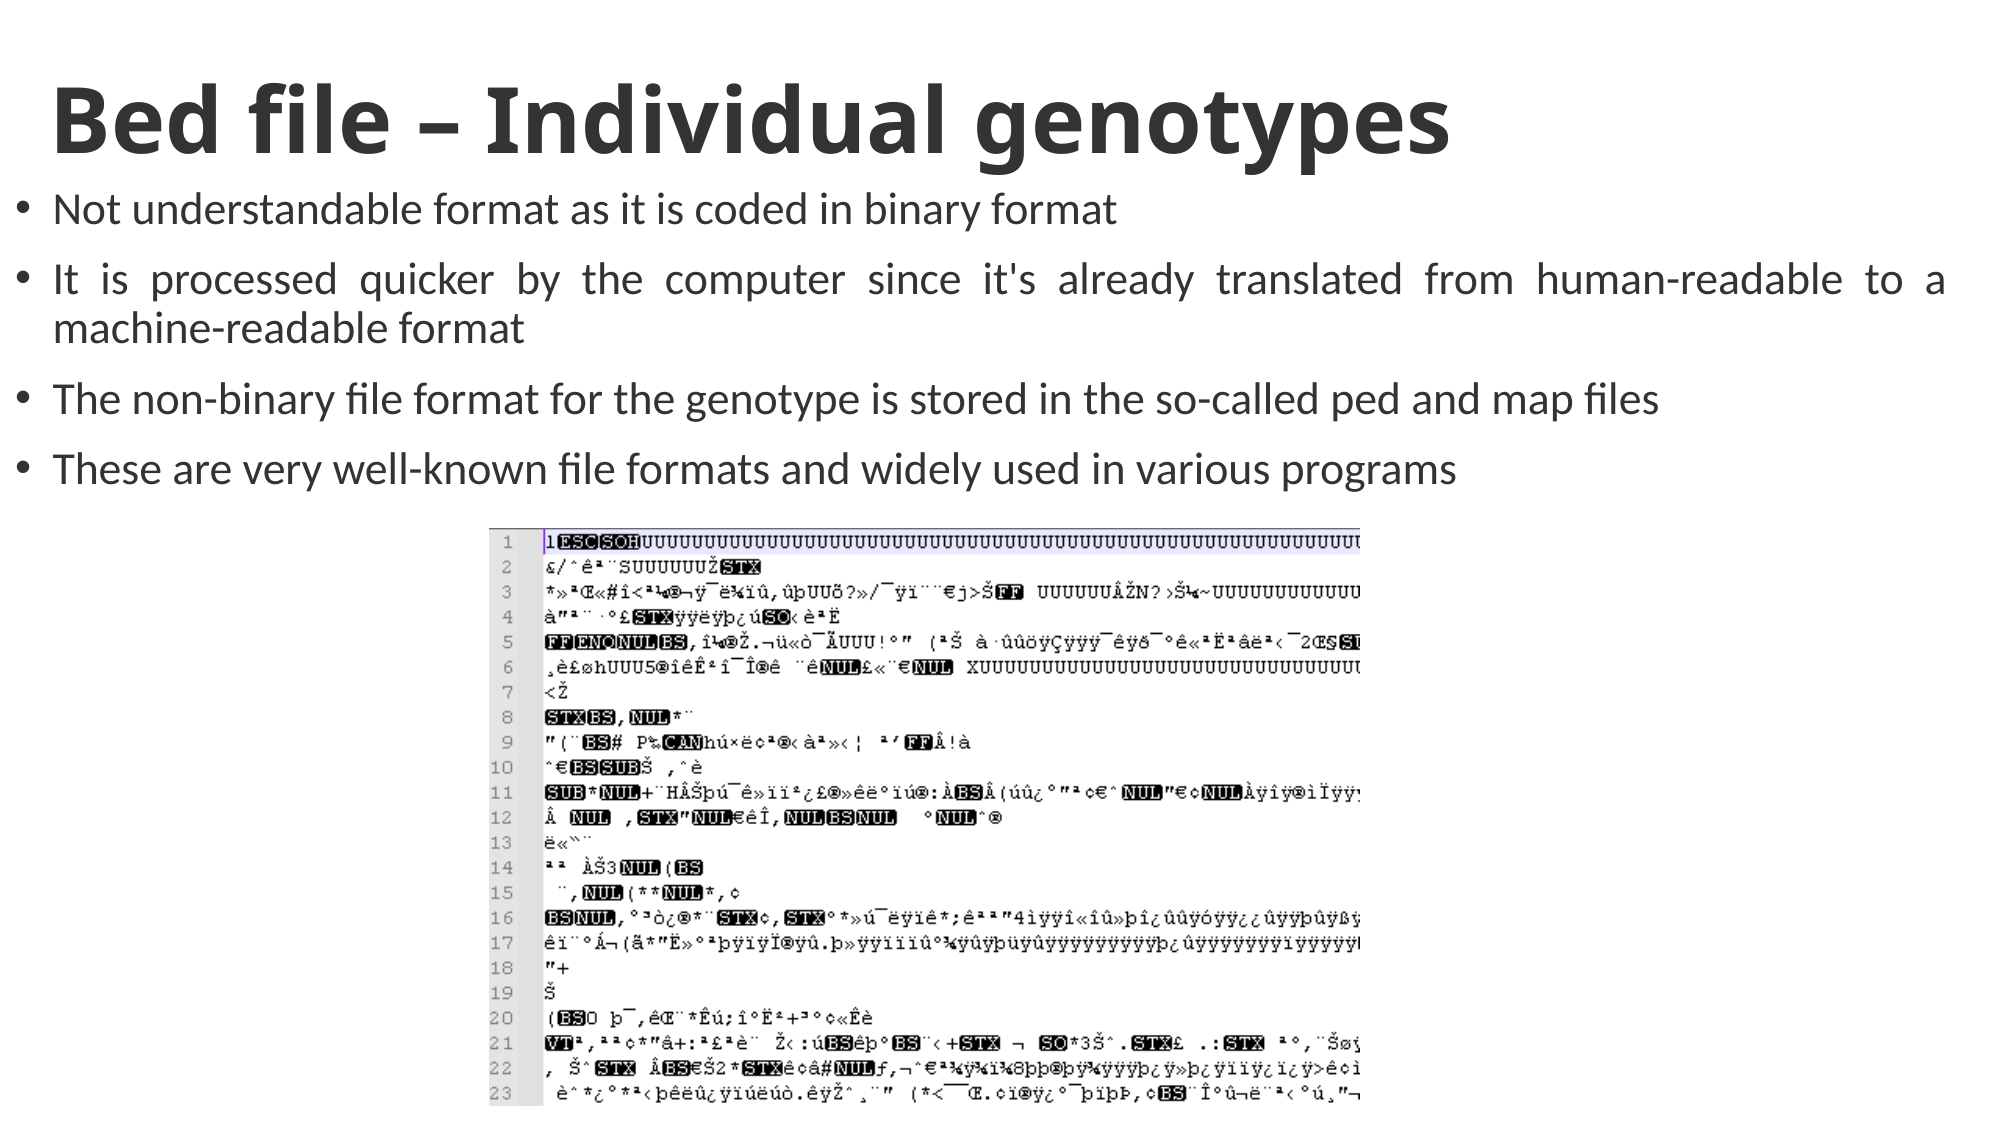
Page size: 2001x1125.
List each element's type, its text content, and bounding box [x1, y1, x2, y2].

picture [489, 528, 1360, 1106]
list Not understandable format as it is coded in binary format It is processed quicker by the computer since it's already translated from human-readable to a machine-readable format The non-binary file format for the genotype is stored in the so-called ped and map files These are very well-known file formats and widely used in various programs [0, 177, 1964, 881]
text_box Bed file – Individual genotypes [34, 15, 1760, 233]
